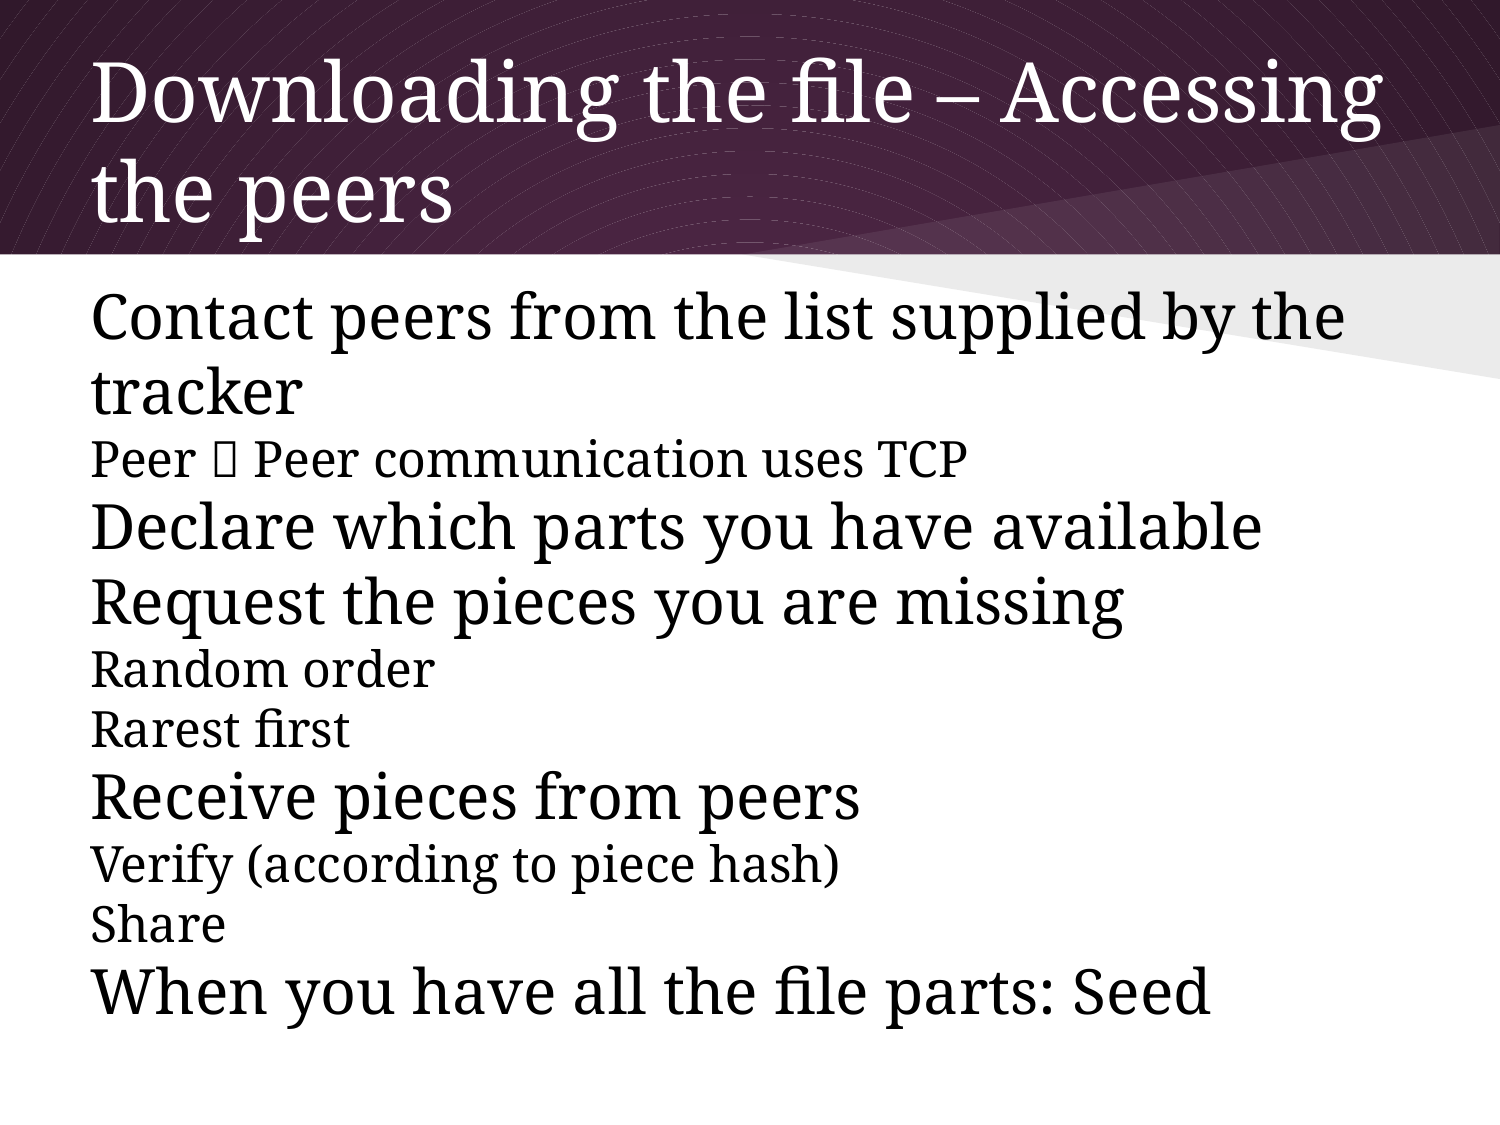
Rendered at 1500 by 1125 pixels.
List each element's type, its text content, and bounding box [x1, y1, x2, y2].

list Contact peers from the list supplied by the tracker Peer  Peer communication uses TCP Declare which parts you have available Request the pieces you are missing Random order Rarest first Receive pieces from peers Verify (according to piece hash) Share When you have all the file parts: Seed [75, 262, 1425, 1078]
title Downloading the file – Accessing the peers [75, 45, 1425, 233]
